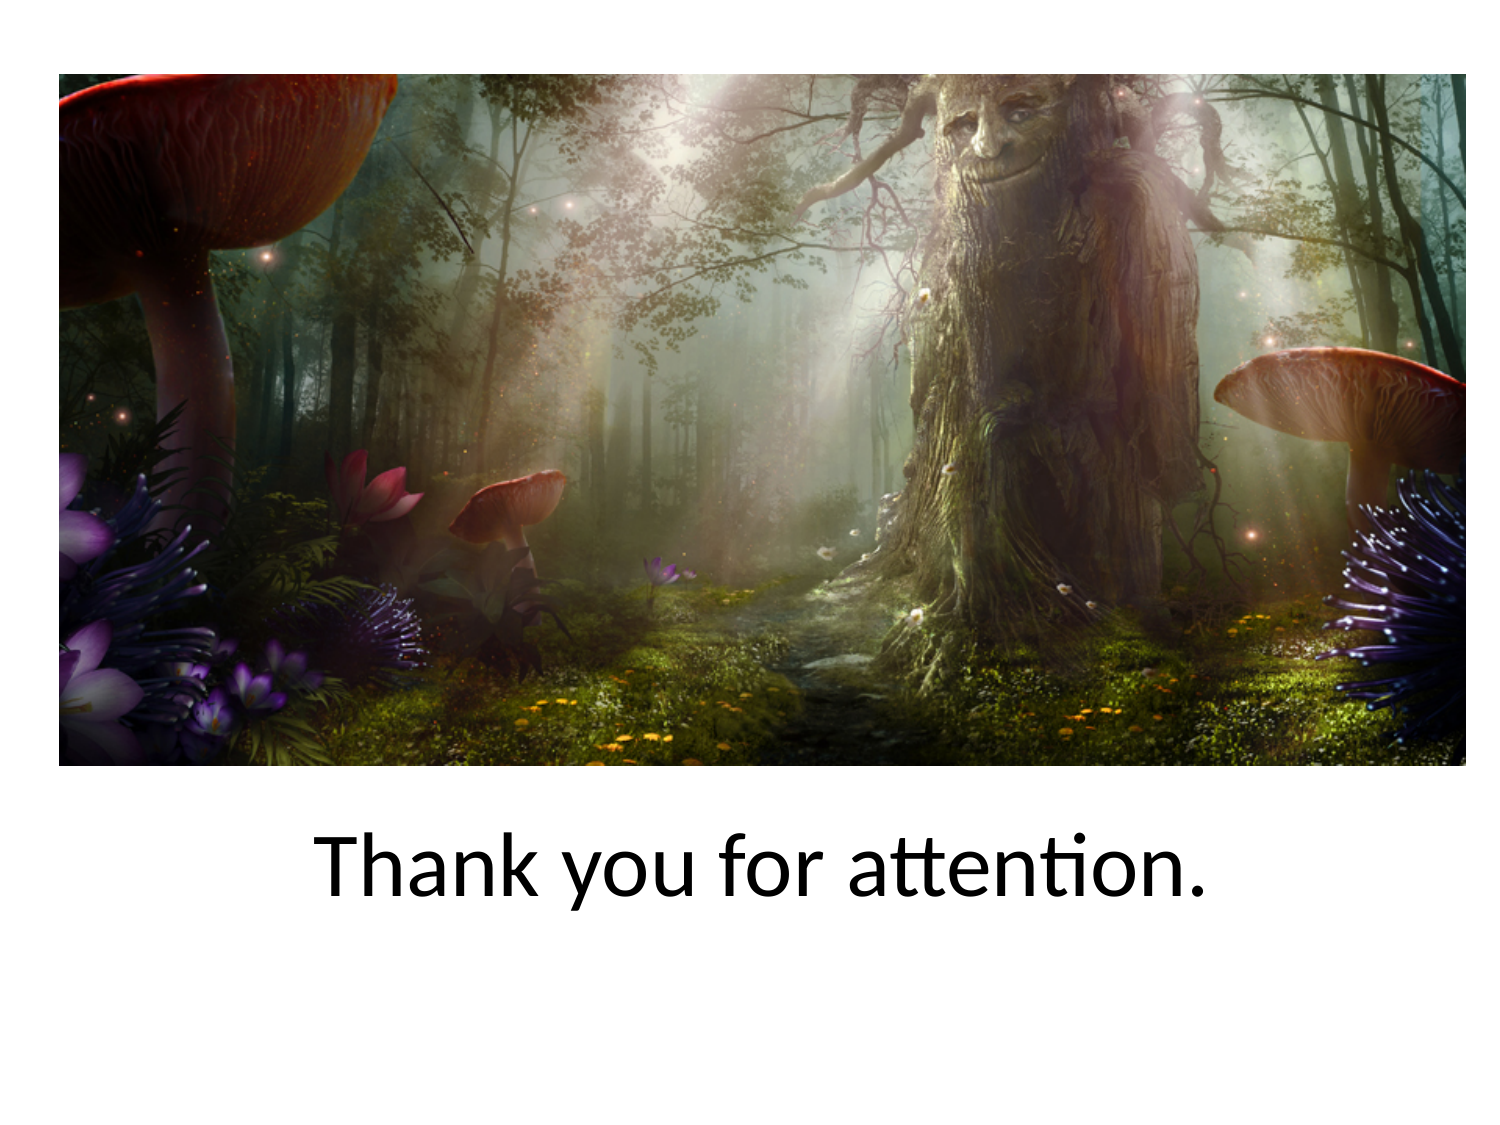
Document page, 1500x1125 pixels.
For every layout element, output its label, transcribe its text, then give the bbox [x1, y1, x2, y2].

picture [59, 74, 1466, 766]
title Thank you for attention. [87, 775, 1438, 954]
